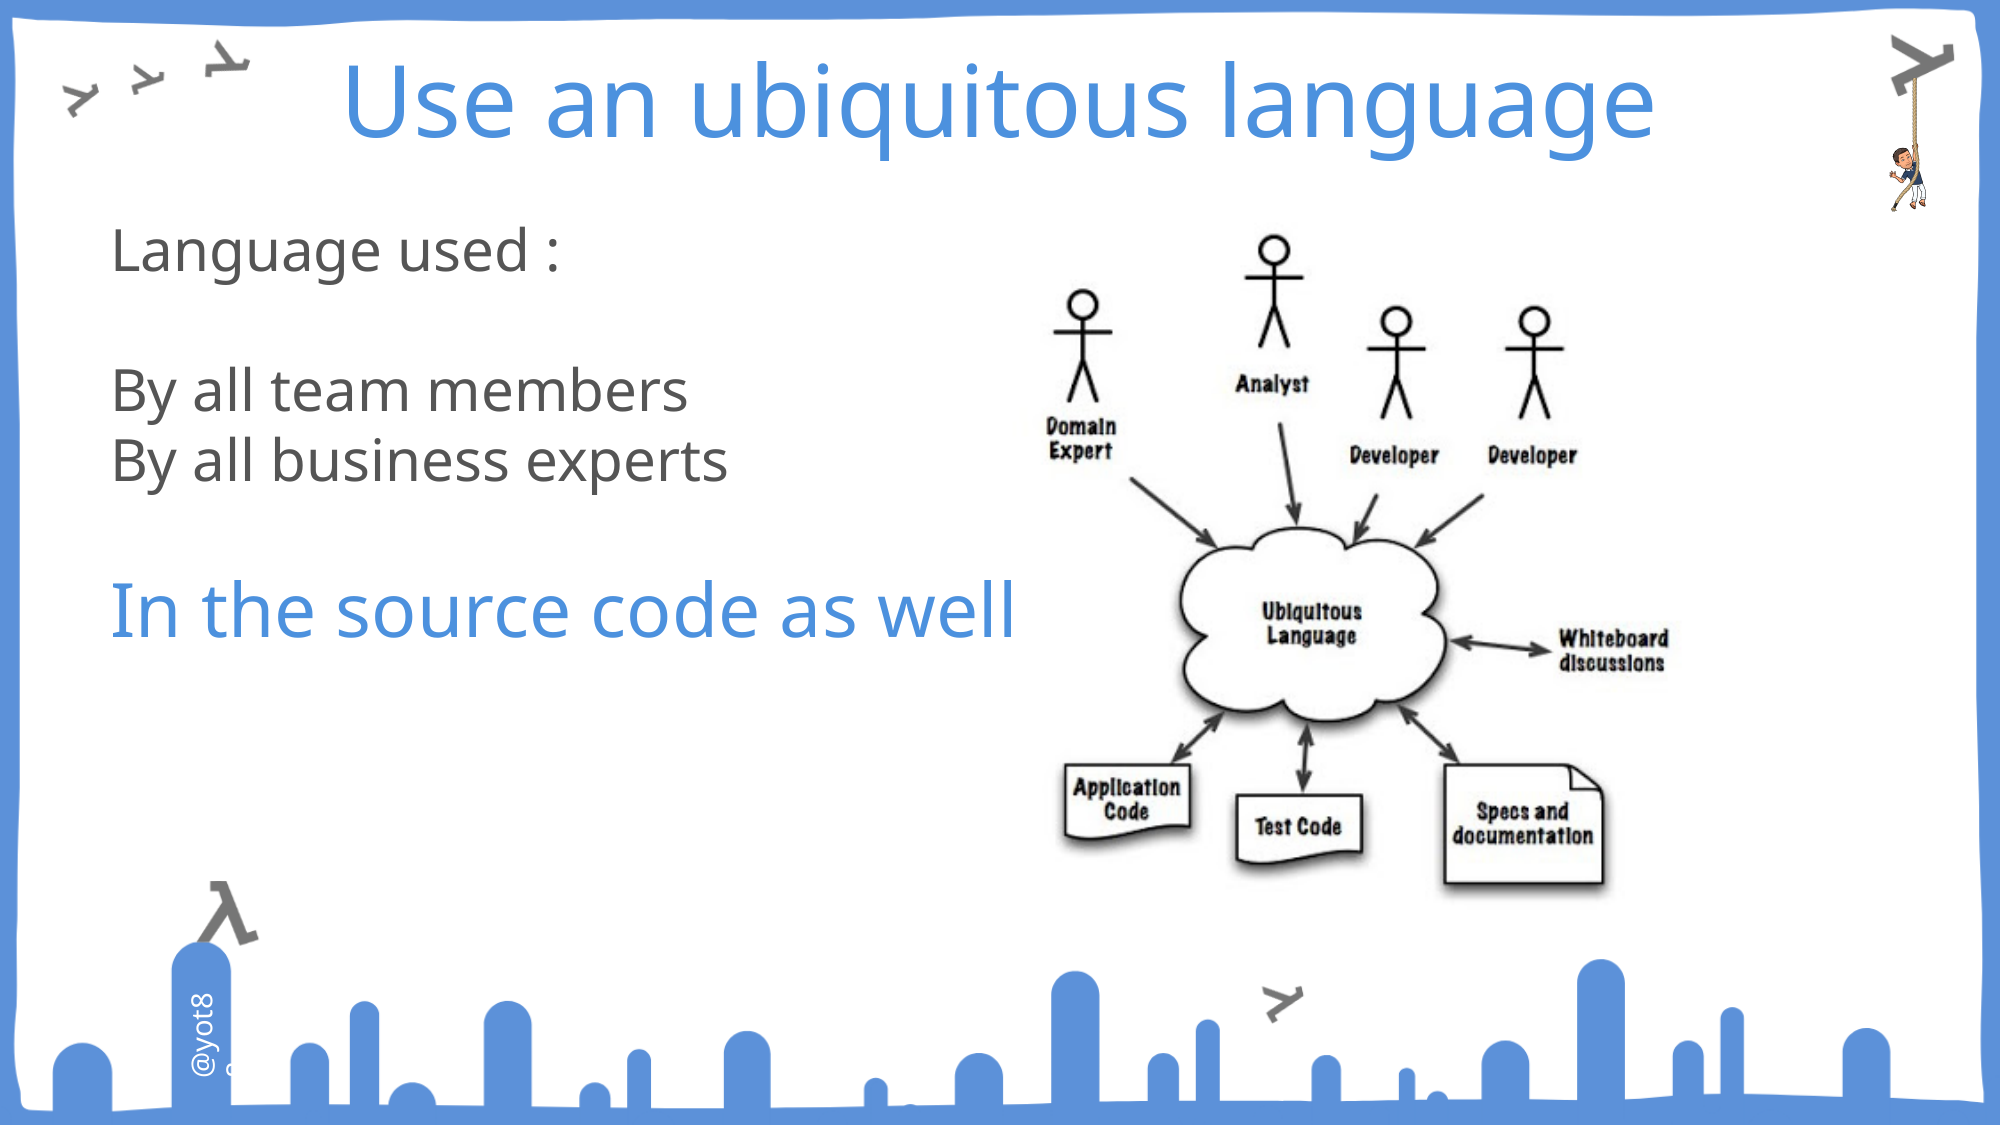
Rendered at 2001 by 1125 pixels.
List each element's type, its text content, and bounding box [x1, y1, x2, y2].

title Use an ubiquitous language [319, 30, 1681, 166]
list Language used : By all team members By all business experts In the source code as well [95, 205, 1925, 850]
picture [0, 0, 2000, 1125]
